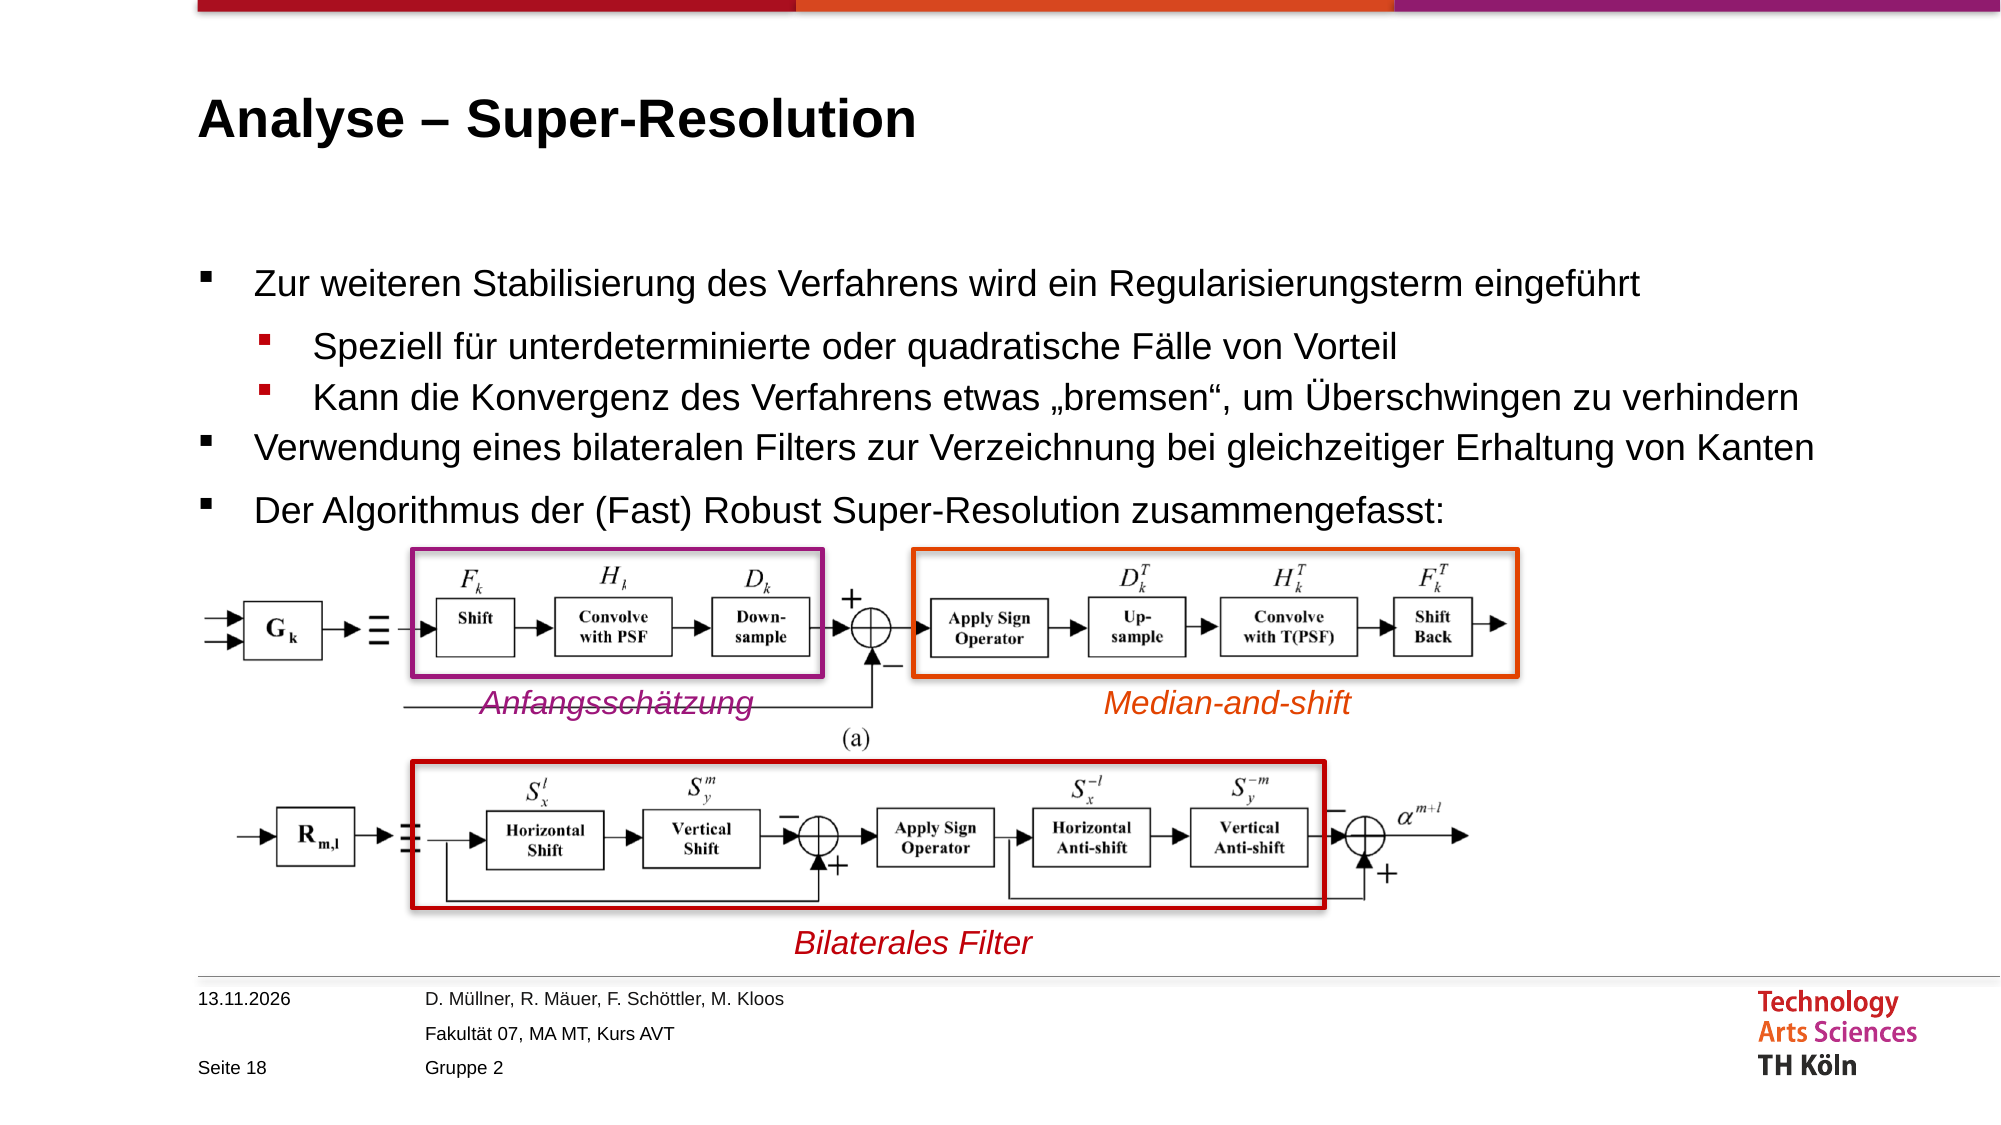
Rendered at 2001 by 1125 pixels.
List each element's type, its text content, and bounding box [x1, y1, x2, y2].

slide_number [197, 986, 411, 1016]
slide_number Seite 18 [197, 1043, 411, 1079]
list Zur weiteren Stabilisierung des Verfahrens wird ein Regularisierungsterm eingeführt Speziell für unterdeterminierte oder quadratische Fälle von Vorteil Kann die Konvergenz des Verfahrens etwas „bremsen“, um Überschwingen zu verhindern Verwendung eines bilateralen Filters zur Verzeichnung bei gleichzeitiger Erhaltung von Kanten Der Algorithmus der (Fast) Robust Super-Resolution zusammengefasst: [197, 253, 1952, 563]
text_box Bilaterales Filter [778, 923, 1048, 969]
picture [190, 548, 1535, 915]
title Analyse – Super-Resolution [197, 85, 1970, 233]
